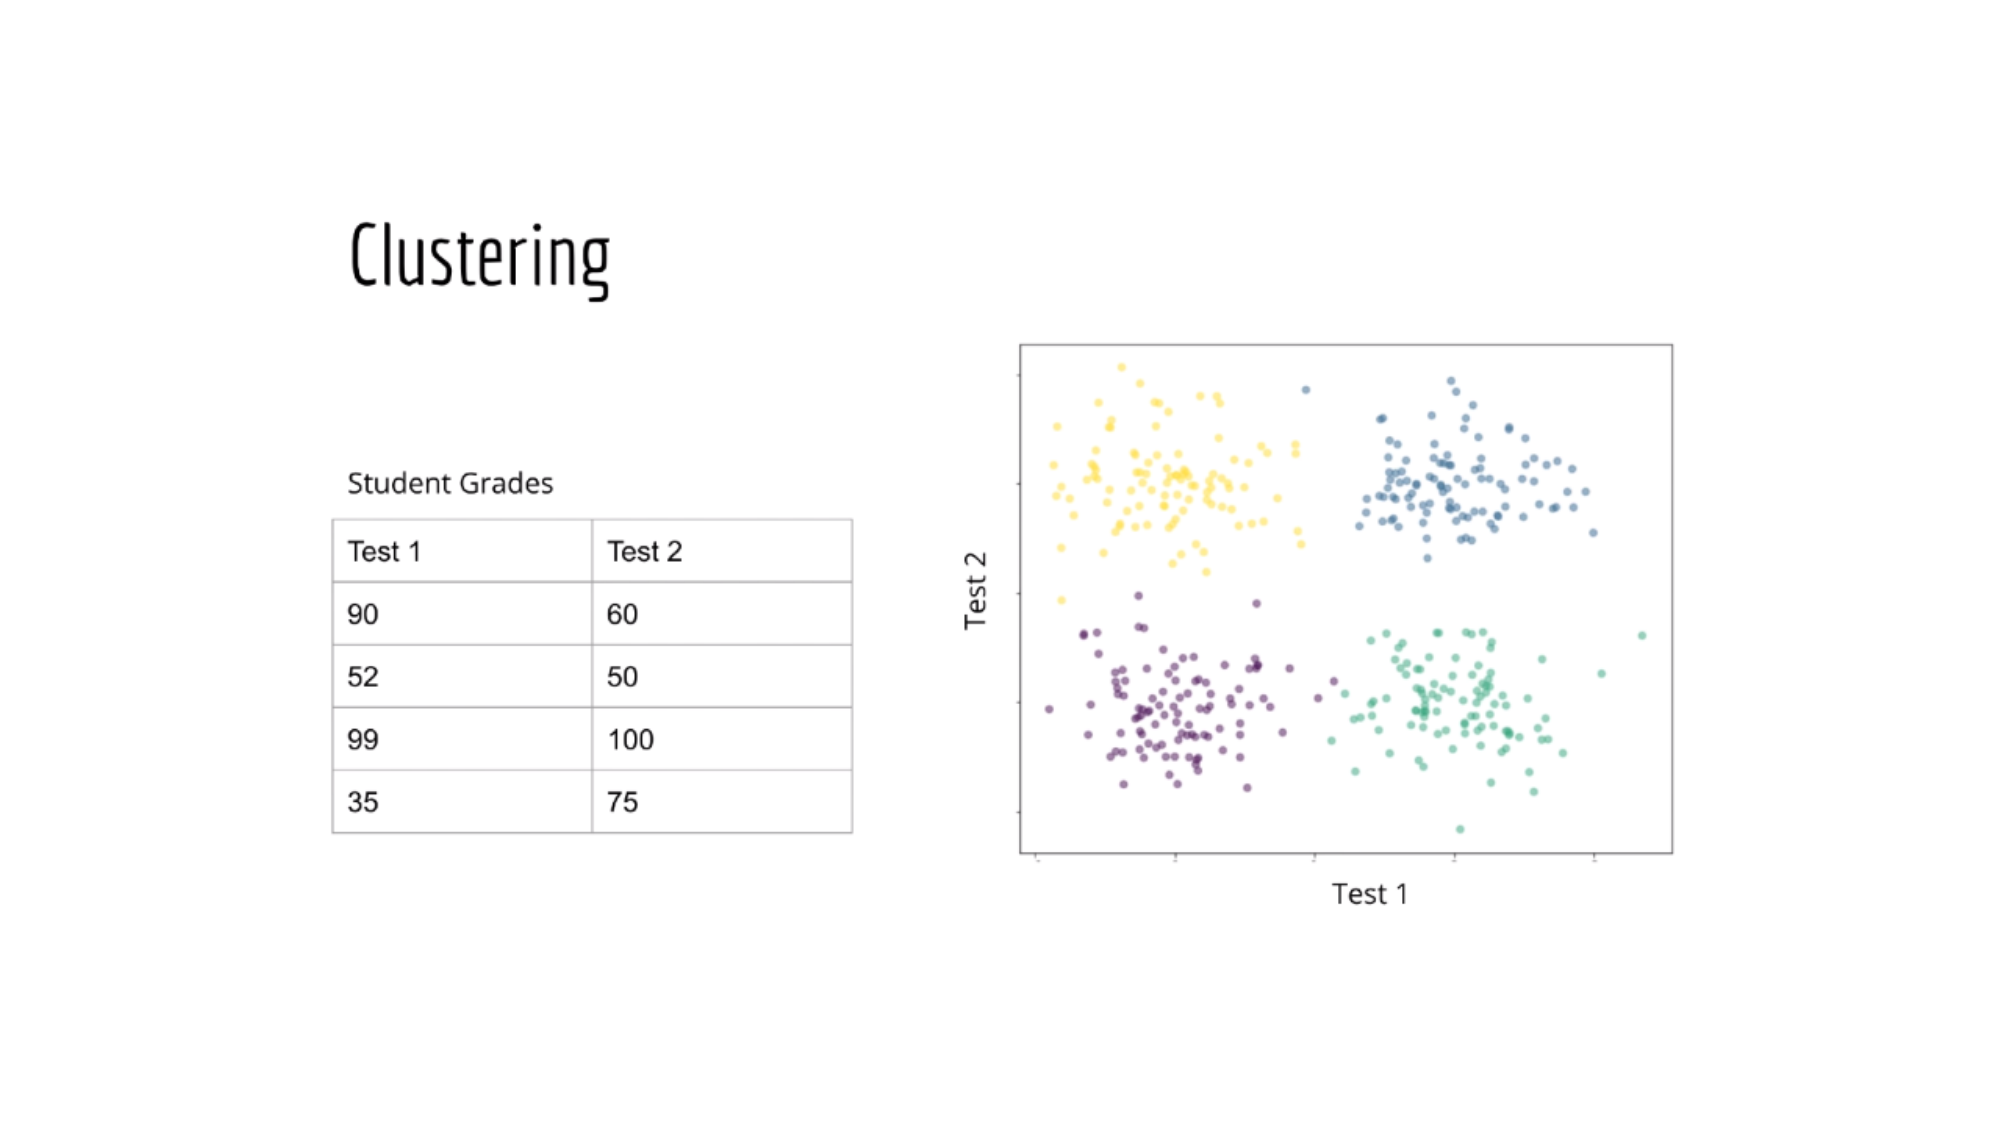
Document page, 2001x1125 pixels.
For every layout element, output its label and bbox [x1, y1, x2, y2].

picture [308, 199, 1692, 926]
